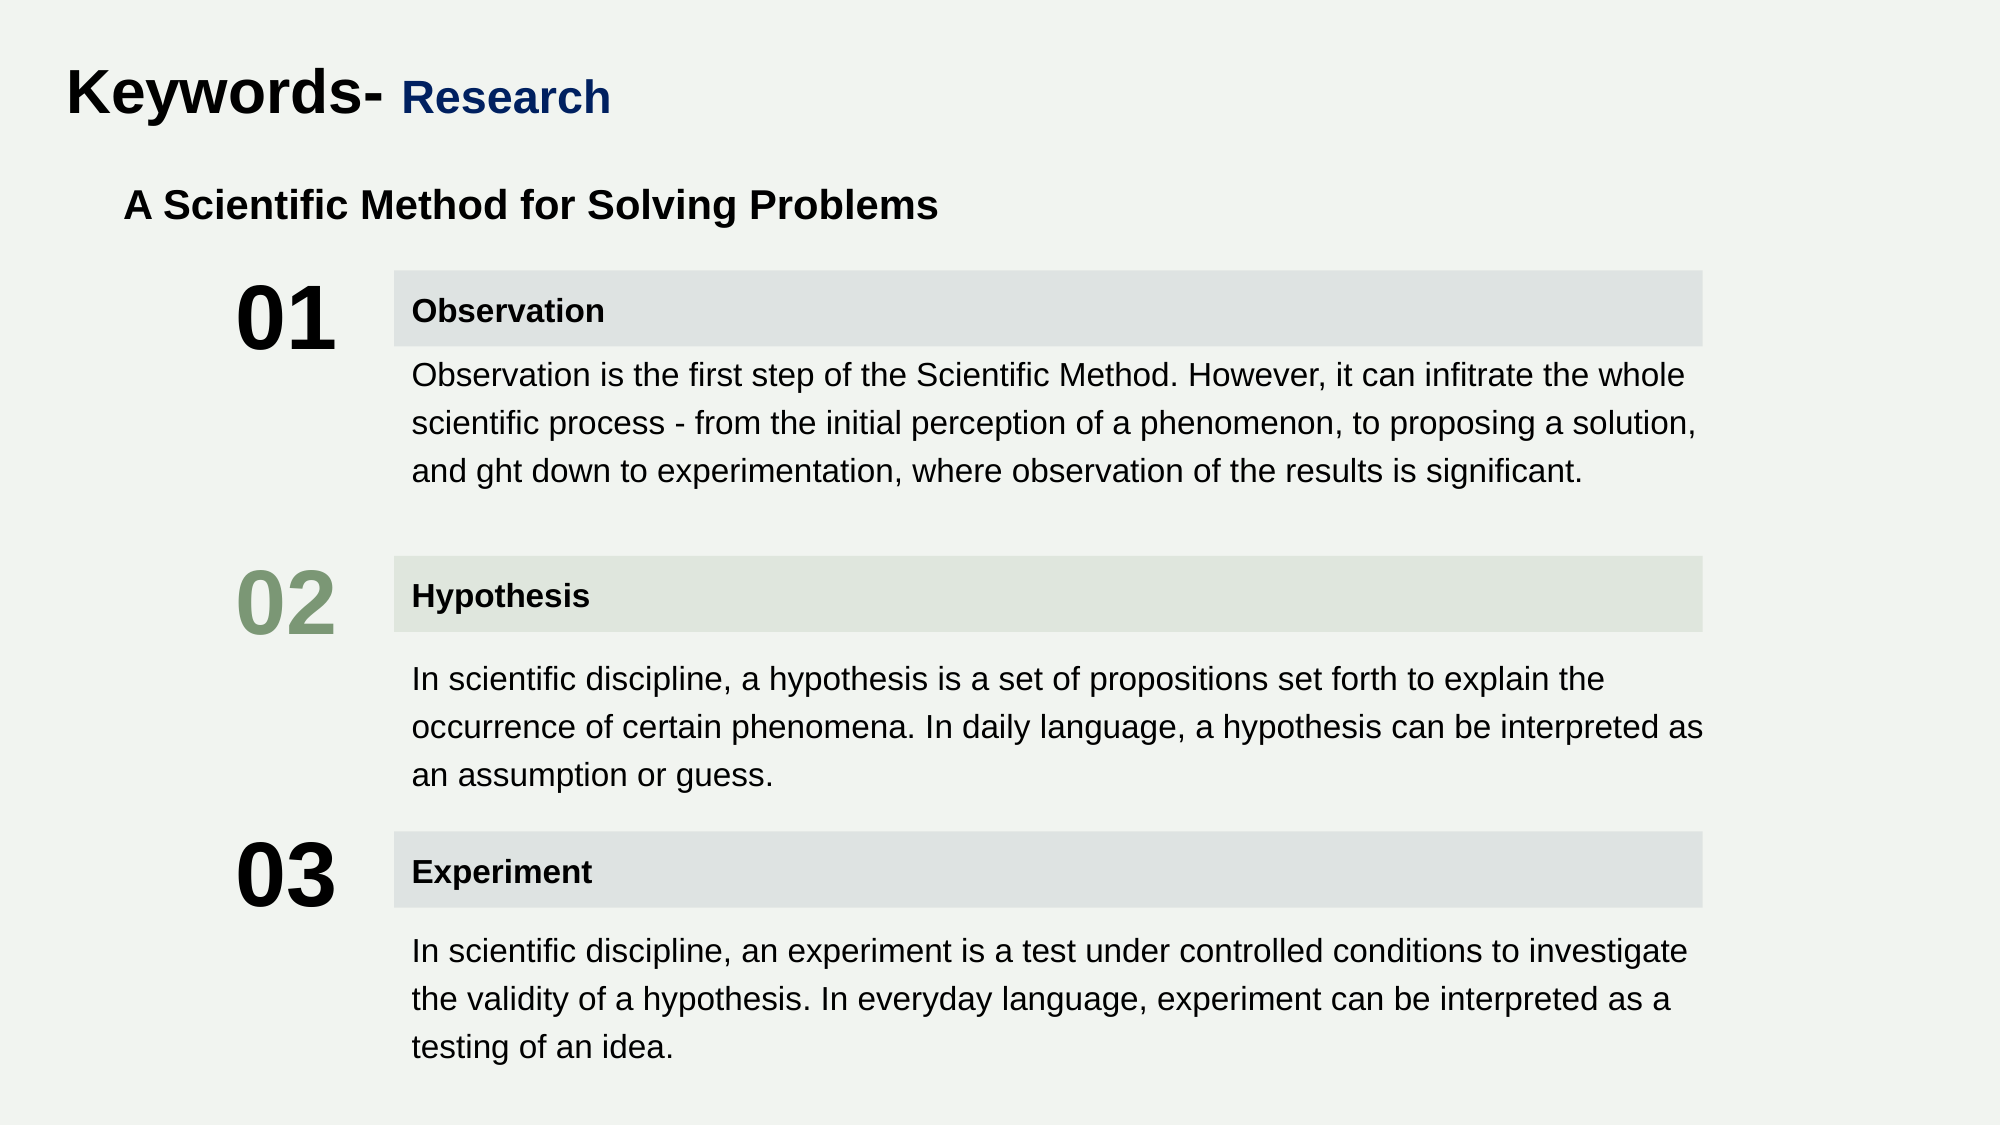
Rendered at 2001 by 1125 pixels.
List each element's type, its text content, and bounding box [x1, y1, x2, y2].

text_box Observation is the first step of the Scientific Method. However, it can infitrate the whole scientific process - from the initial perception of a phenomenon, to proposing a solution, and ght down to experimentation, where observation of the results is significant. [393, 327, 1754, 508]
text_box Hypothesis [393, 555, 1704, 630]
text_box 03 [217, 797, 356, 943]
text_box A Scientific Method for Solving Problems [108, 145, 1721, 235]
text_box In scientific discipline, an experiment is a test under controlled conditions to investigate the validity of a hypothesis. In everyday language, experiment can be interpreted as a testing of an idea. [393, 902, 1754, 1083]
text_box 01 [217, 240, 356, 386]
text_box Observation [393, 269, 1704, 327]
text_box Keywords- Research [51, 43, 1833, 133]
text_box 02 [217, 525, 356, 671]
text_box Experiment [393, 830, 1704, 902]
text_box In scientific discipline, a hypothesis is a set of propositions set forth to explain the occurrence of certain phenomena. In daily language, a hypothesis can be interpreted as an assumption or guess. [393, 630, 1754, 811]
